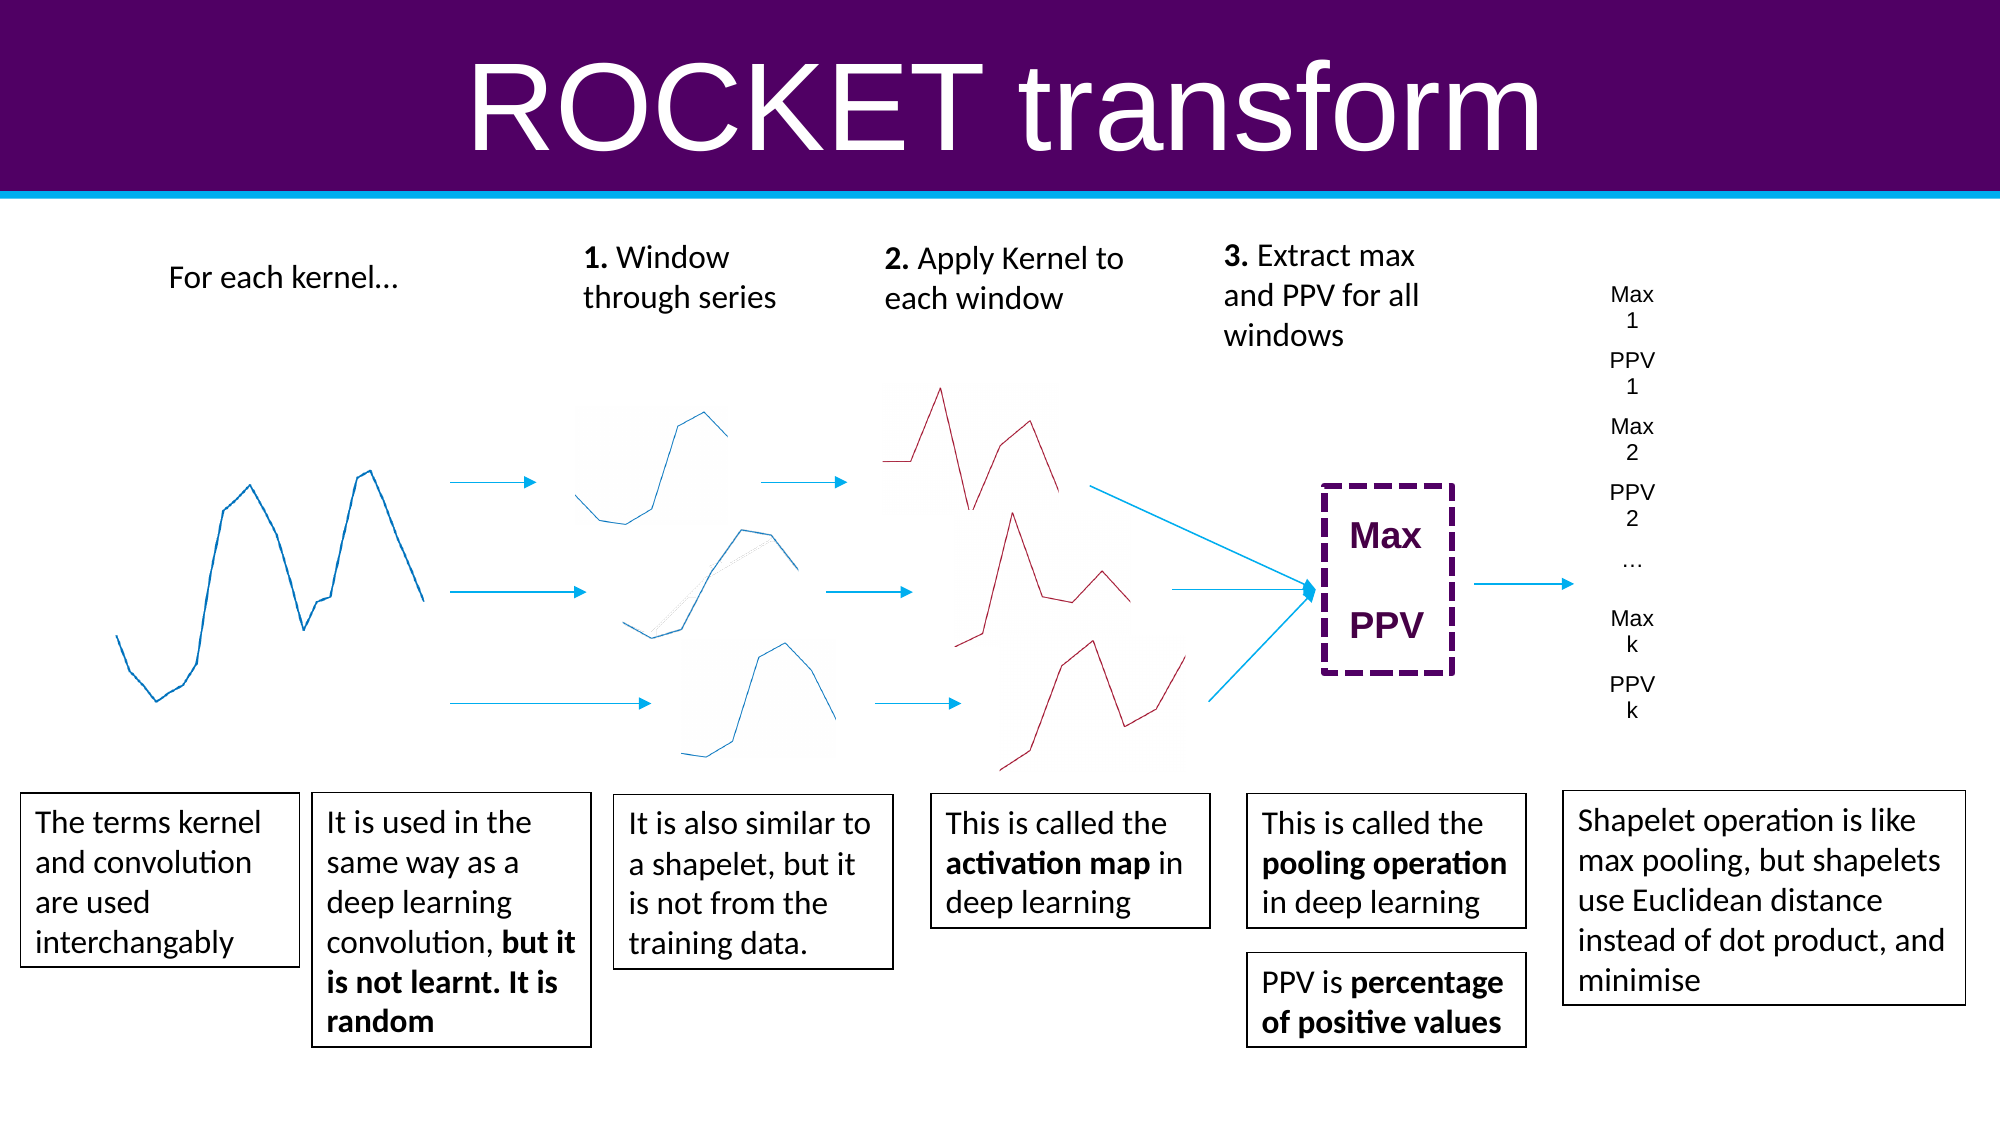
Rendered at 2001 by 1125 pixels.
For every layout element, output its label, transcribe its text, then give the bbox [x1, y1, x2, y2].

table_cell Max 2 [1591, 407, 1674, 473]
text_box 2. Apply Kernel to each window [869, 228, 1149, 324]
text_box PPV is percentage of positive values [1246, 952, 1527, 1048]
table_cell Max k [1591, 598, 1674, 664]
table_cell … [1591, 539, 1674, 598]
text_box 3. Extract max and PPV for all windows [1208, 226, 1489, 361]
picture [108, 468, 434, 711]
table_cell PPV k [1591, 664, 1674, 731]
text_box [1208, 589, 1316, 702]
text_box The terms kernel and convolution are used interchangably [20, 792, 300, 968]
title ROCKET transform [450, 10, 1657, 199]
text_box Max PPV [1321, 495, 1444, 684]
table_header Max 1 [1591, 274, 1674, 341]
table_cell PPV 1 [1591, 341, 1674, 407]
text_box Shapelet operation is like max pooling, but shapelets use Euclidean distance instead of dot product, and minimise [1563, 790, 1966, 1005]
text_box This is called the activation map in deep learning [930, 793, 1210, 928]
text_box For each kernel… [154, 248, 434, 303]
picture [574, 406, 837, 758]
text_box 1. Window through series [568, 227, 848, 323]
text_box It is used in the same way as a deep learning convolution, but it is not learnt. It is random [311, 792, 591, 1047]
text_box [1322, 484, 1454, 675]
table_cell PPV 2 [1591, 473, 1674, 539]
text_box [1089, 485, 1316, 590]
text_box This is called the pooling operation in deep learning [1247, 793, 1527, 928]
text_box It is also similar to a shapelet, but it is not from the training data. [613, 794, 893, 969]
picture [882, 383, 1186, 772]
